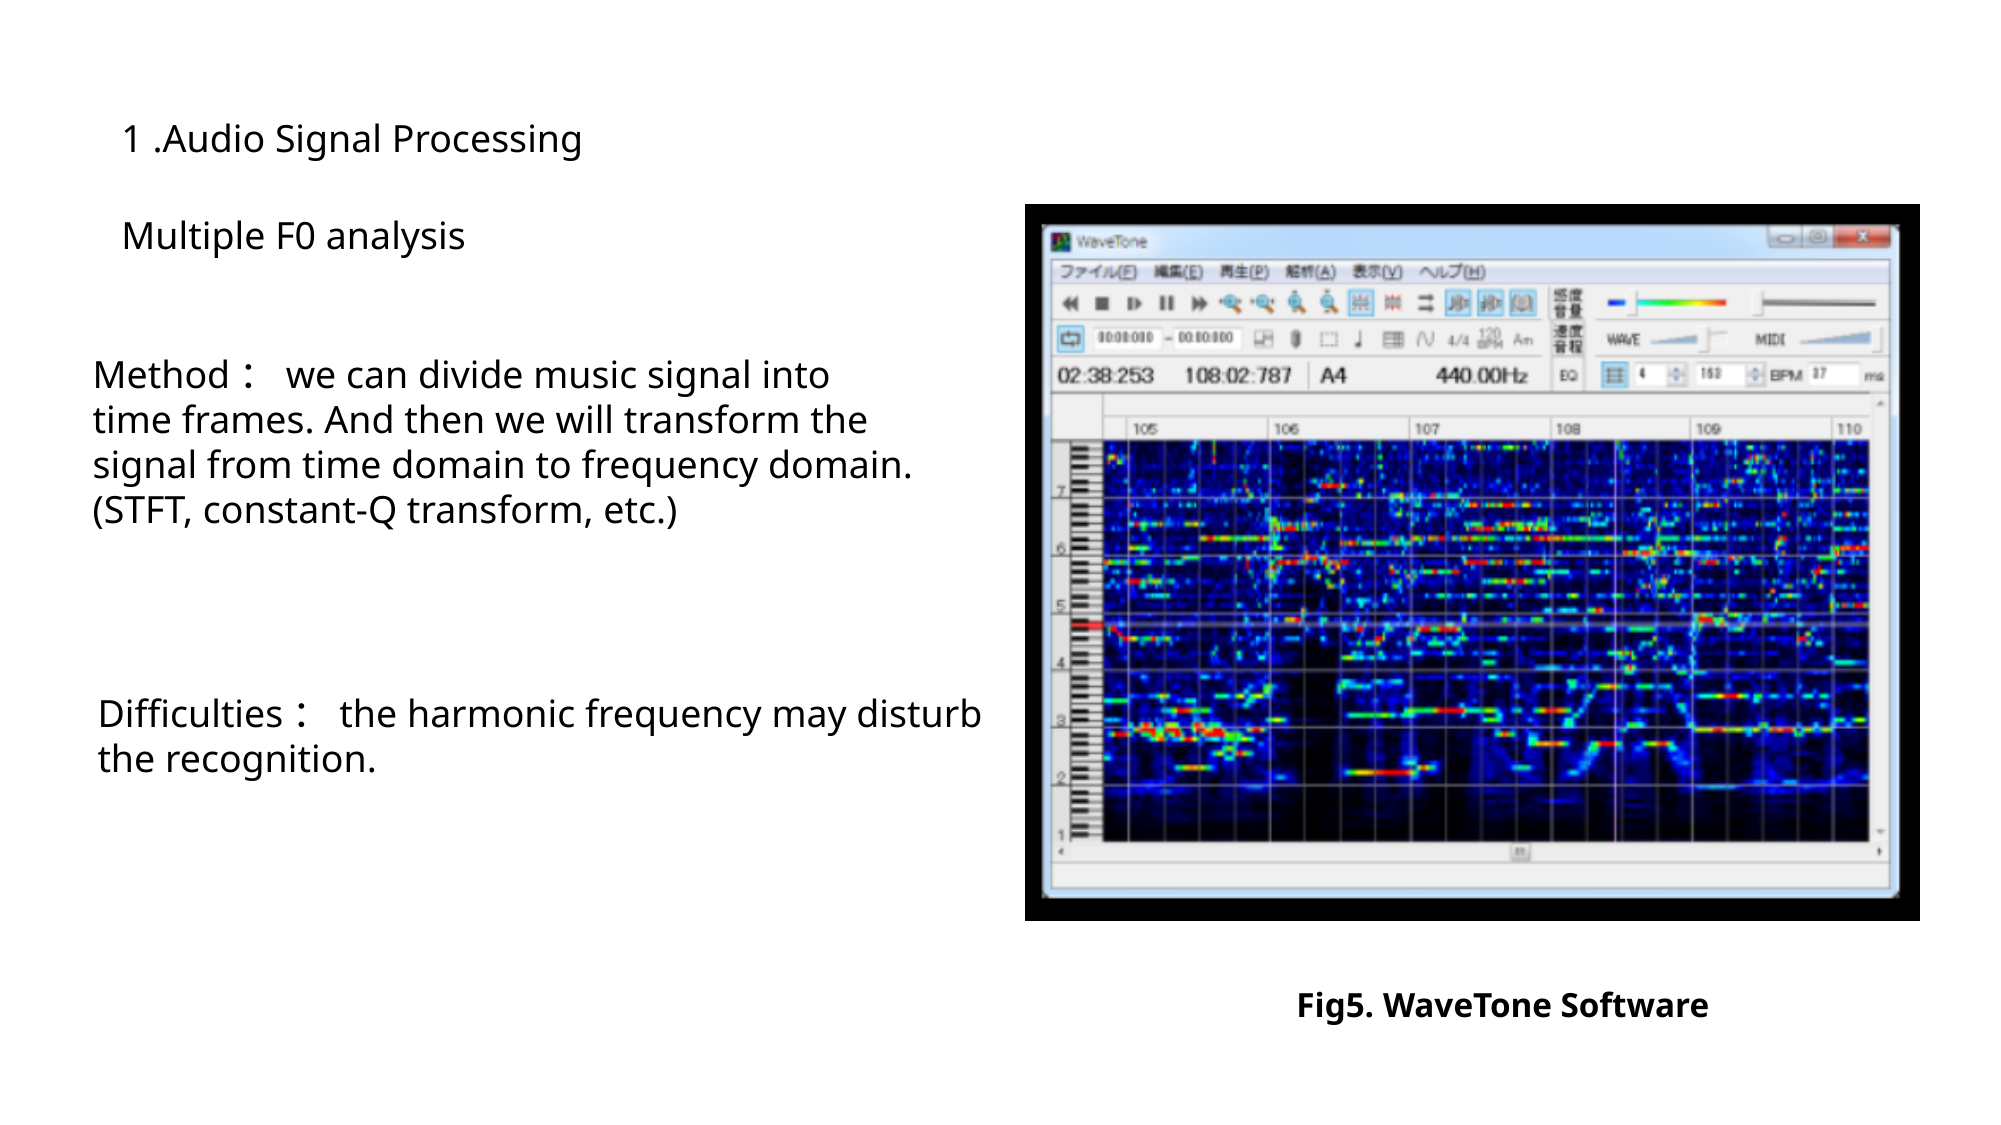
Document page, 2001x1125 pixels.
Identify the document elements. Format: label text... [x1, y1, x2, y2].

text_box Method：we can divide music signal into time frames. And then we will transform the signal from time domain to frequency domain. (STFT, constant-Q transform, etc.) [77, 343, 935, 538]
picture [1025, 204, 1920, 921]
text_box 1 .Audio Signal Processing [106, 107, 1107, 167]
text_box Fig5. WaveTone Software [1281, 976, 1770, 1032]
text_box Difficulties：the harmonic frequency may disturb the recognition. [82, 682, 1025, 788]
text_box Multiple F0 analysis [106, 204, 1025, 264]
